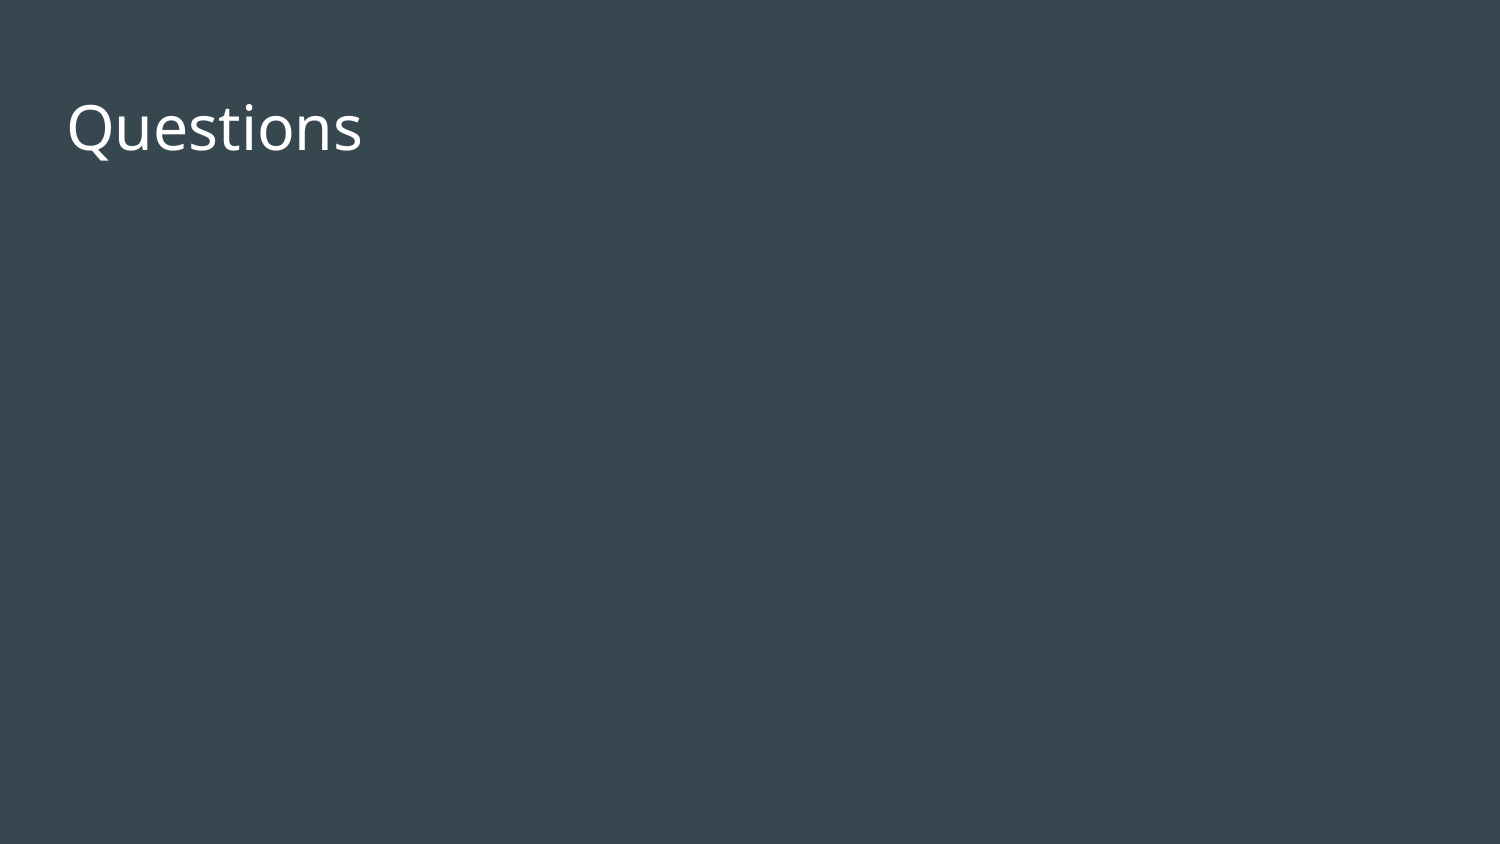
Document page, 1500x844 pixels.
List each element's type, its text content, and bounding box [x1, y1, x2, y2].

title Questions [51, 72, 1449, 167]
